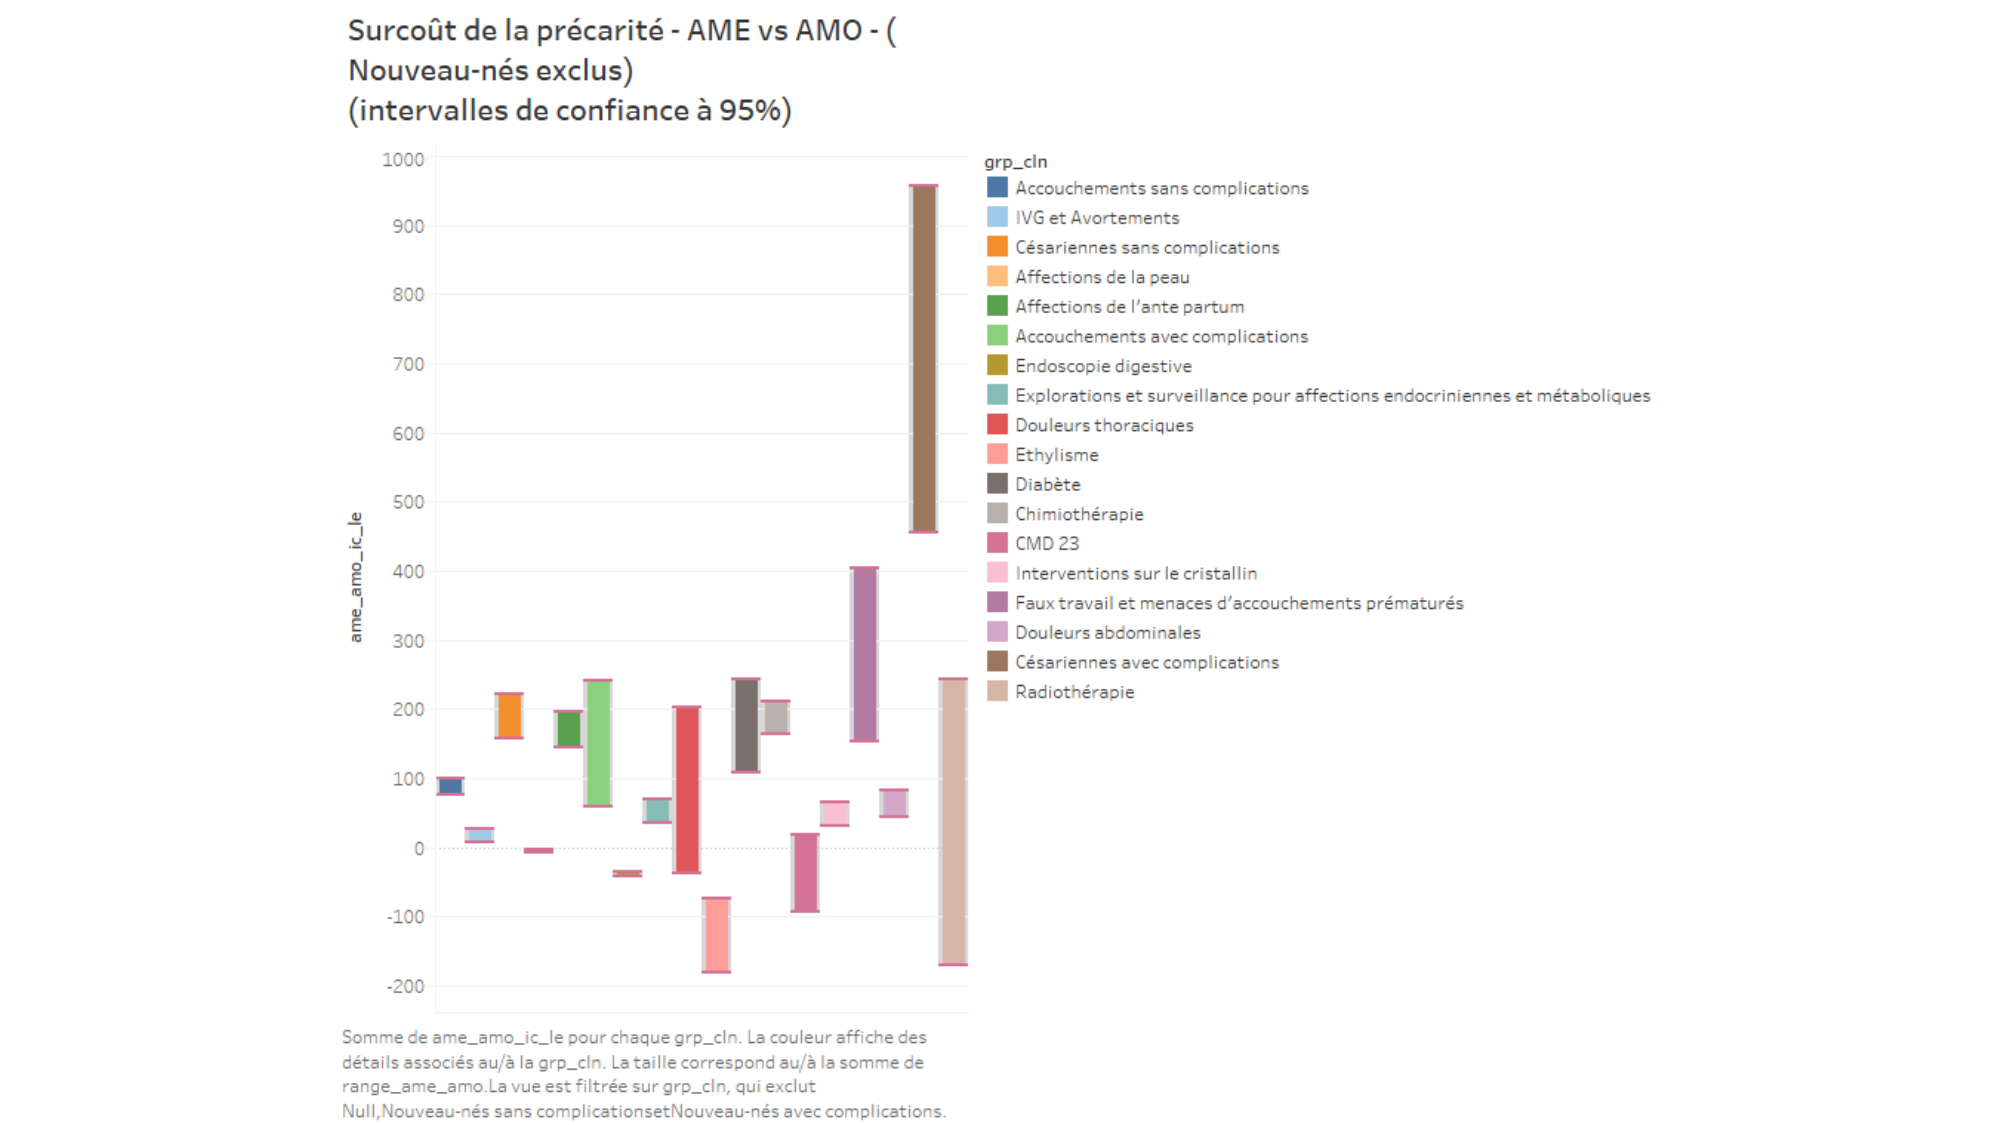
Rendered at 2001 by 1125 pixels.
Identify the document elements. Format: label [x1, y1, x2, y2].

picture [342, 0, 1658, 1125]
